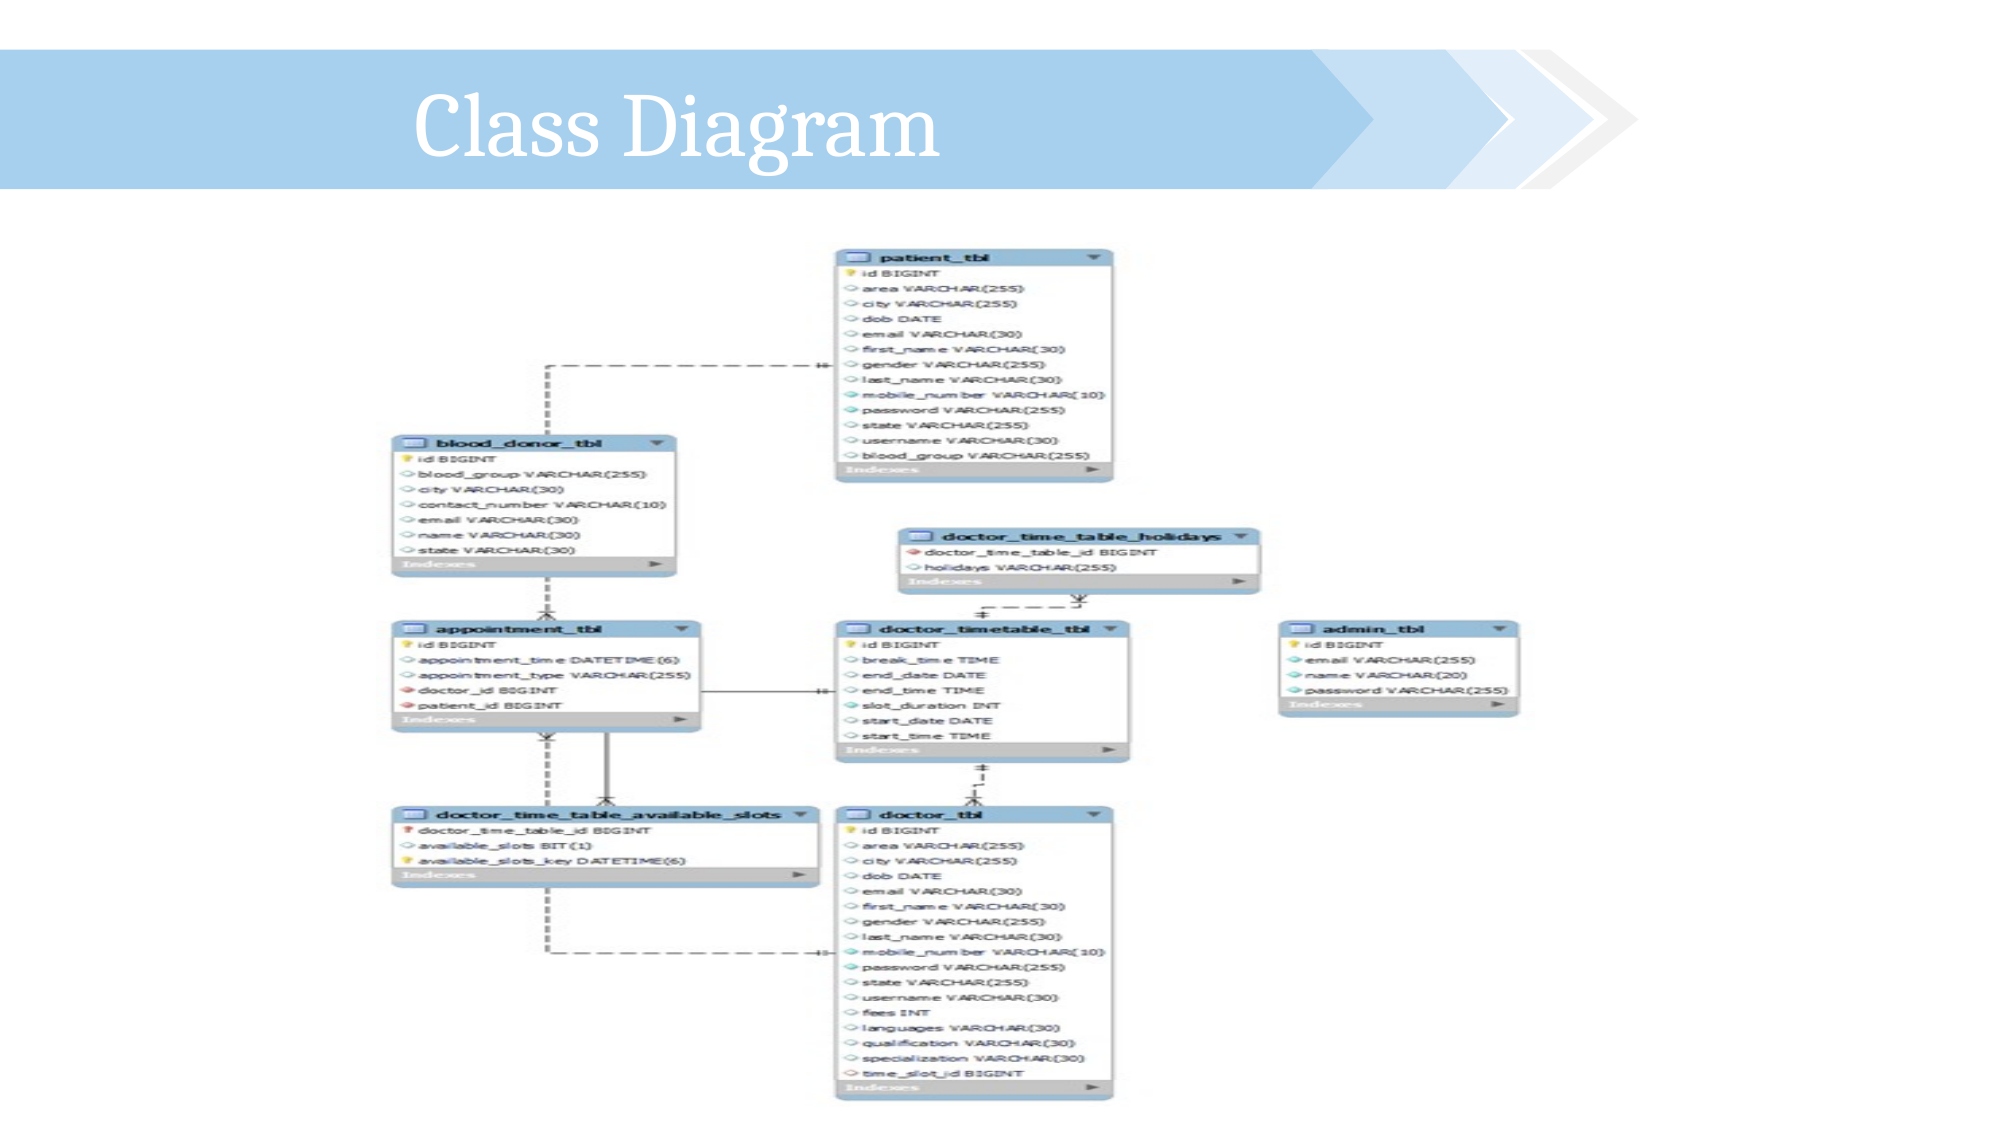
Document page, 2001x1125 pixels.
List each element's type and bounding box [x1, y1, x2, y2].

picture [376, 242, 1535, 1107]
text_box [0, 49, 1639, 190]
